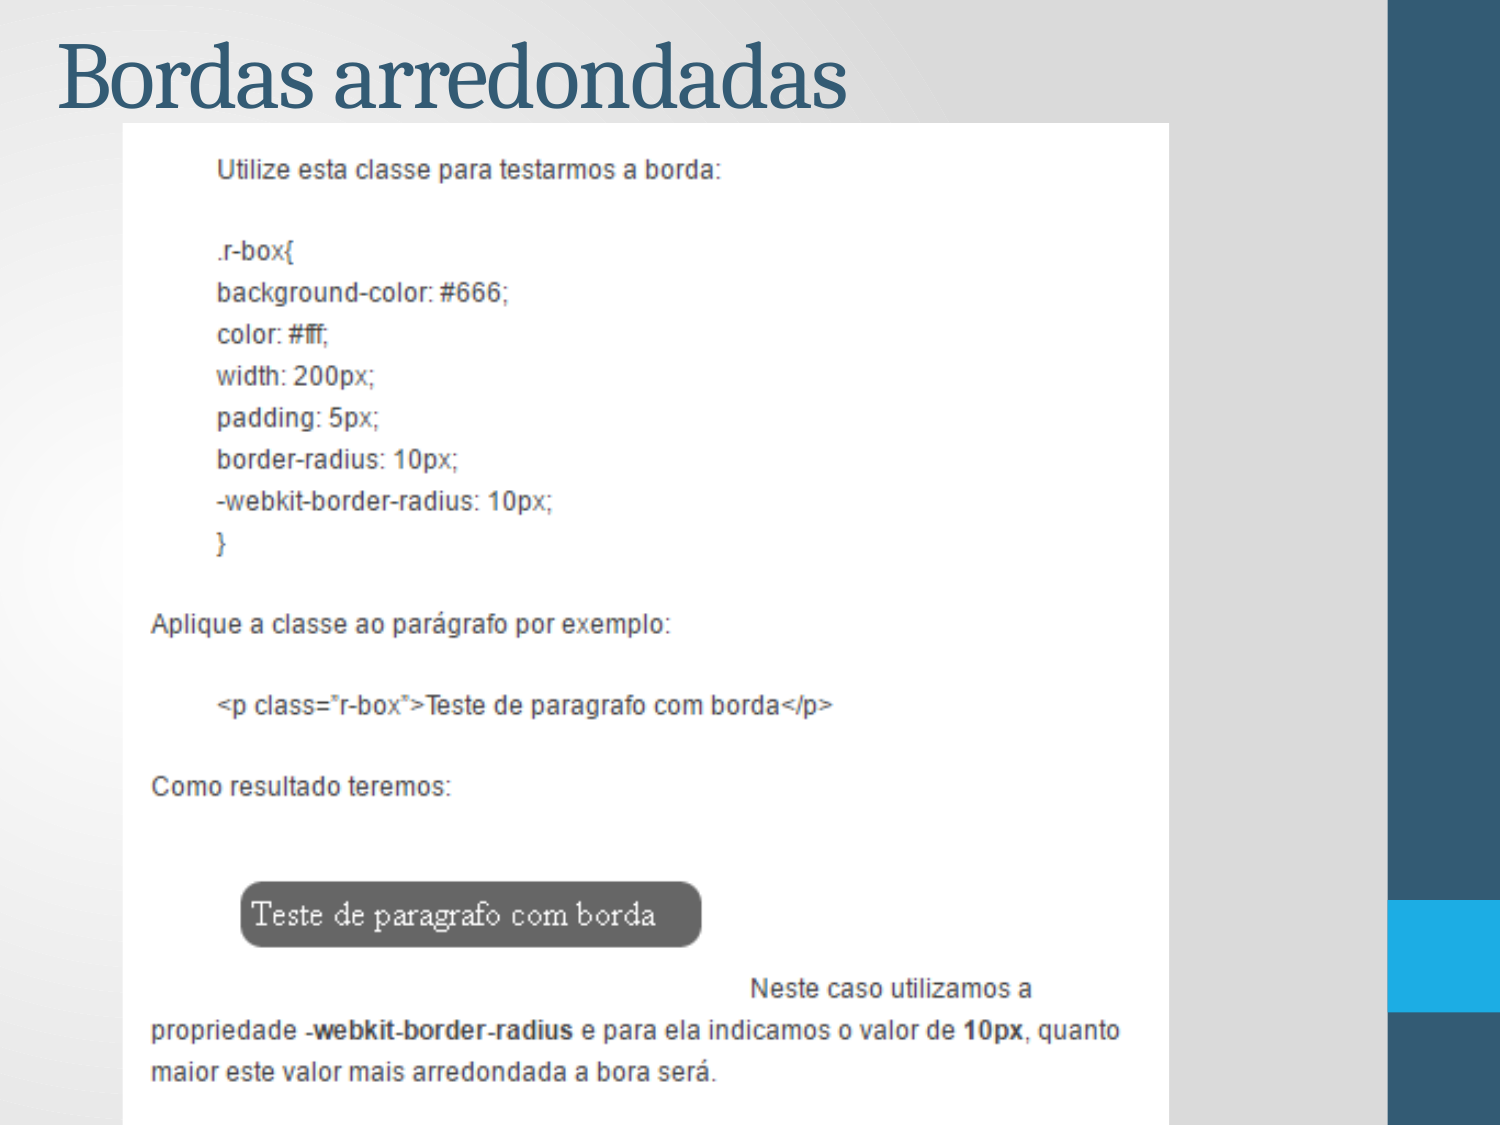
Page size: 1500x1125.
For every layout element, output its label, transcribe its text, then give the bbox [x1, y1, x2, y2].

picture [122, 123, 1170, 1125]
title Bordas arredondadas [41, 0, 1292, 165]
